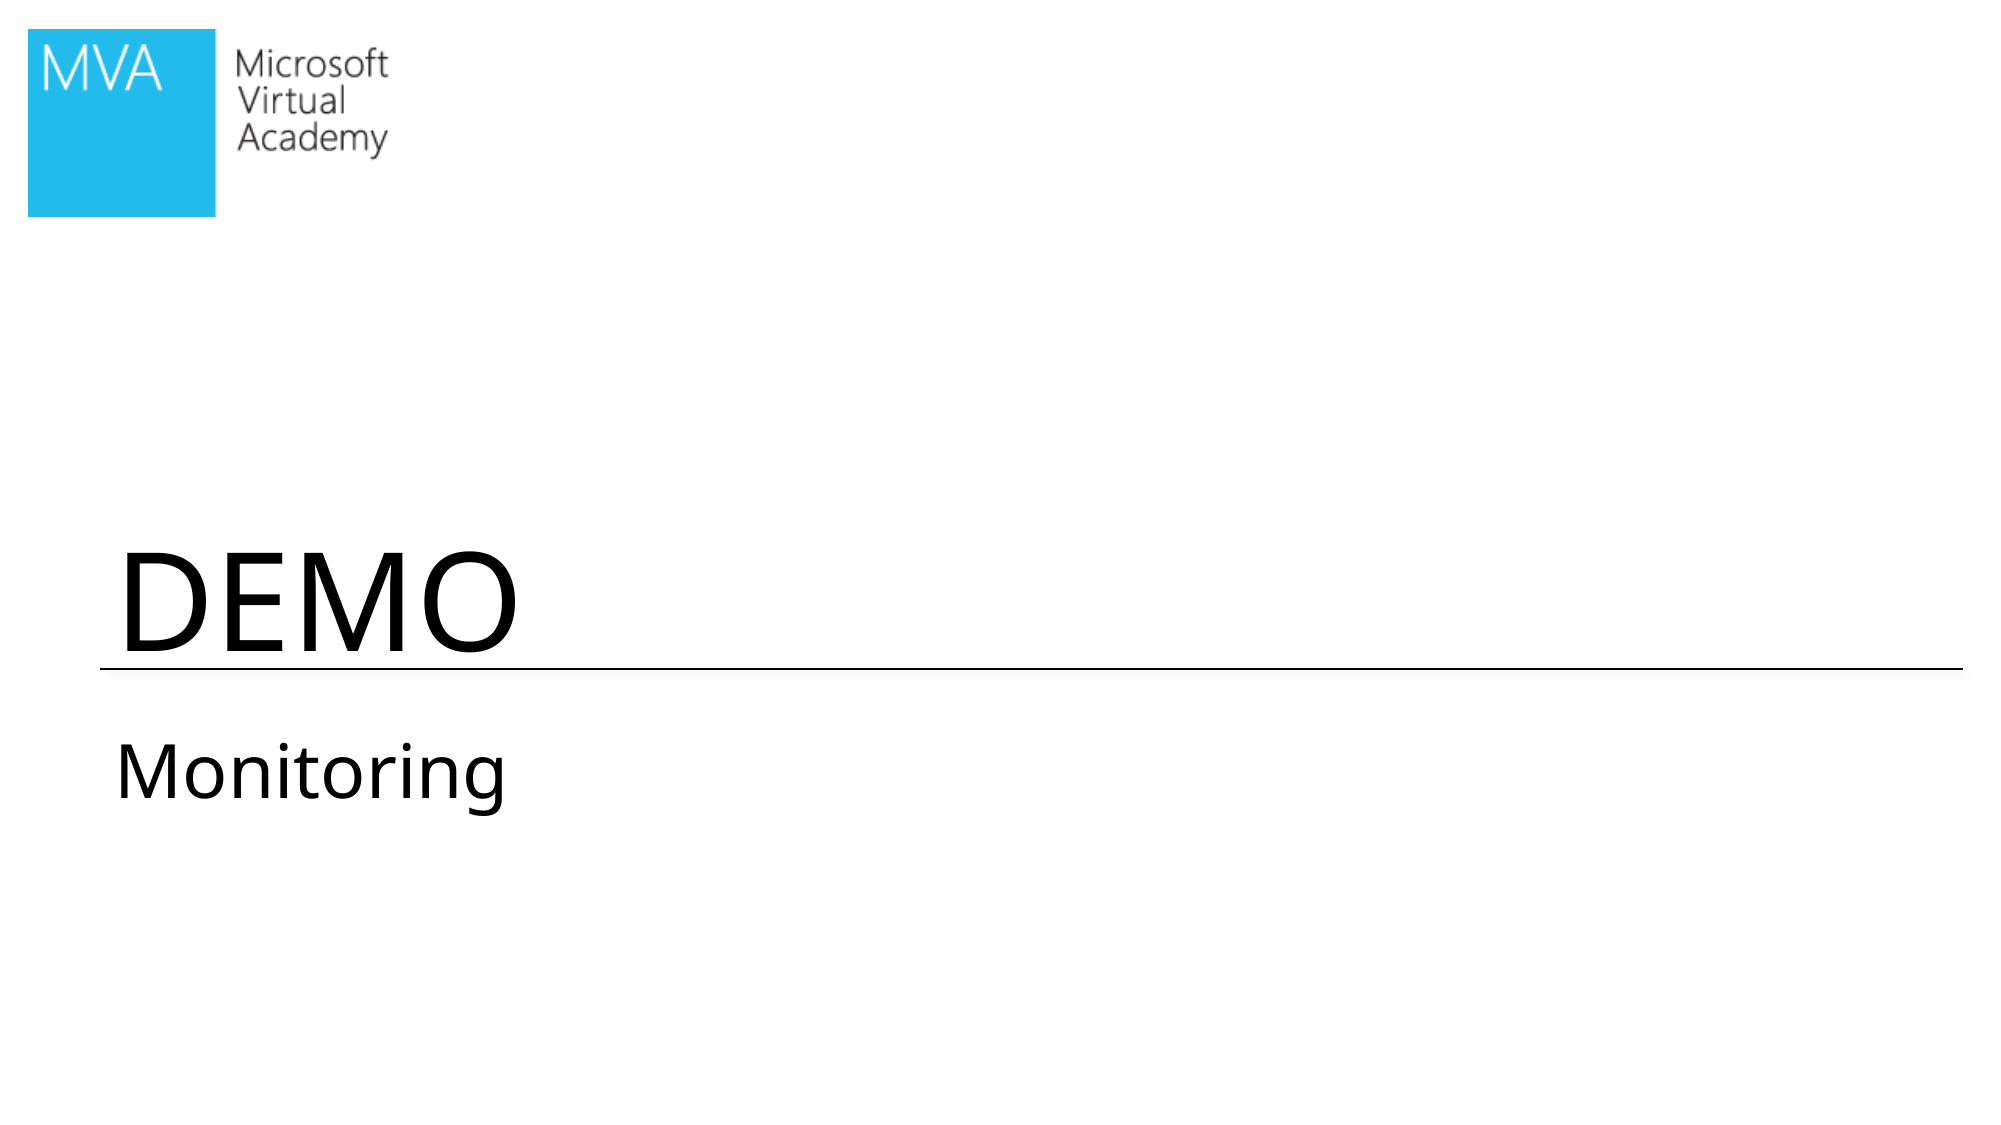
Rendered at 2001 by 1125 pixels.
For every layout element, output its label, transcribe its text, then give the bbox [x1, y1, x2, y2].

picture [28, 29, 497, 217]
title Monitoring [99, 733, 1976, 1009]
